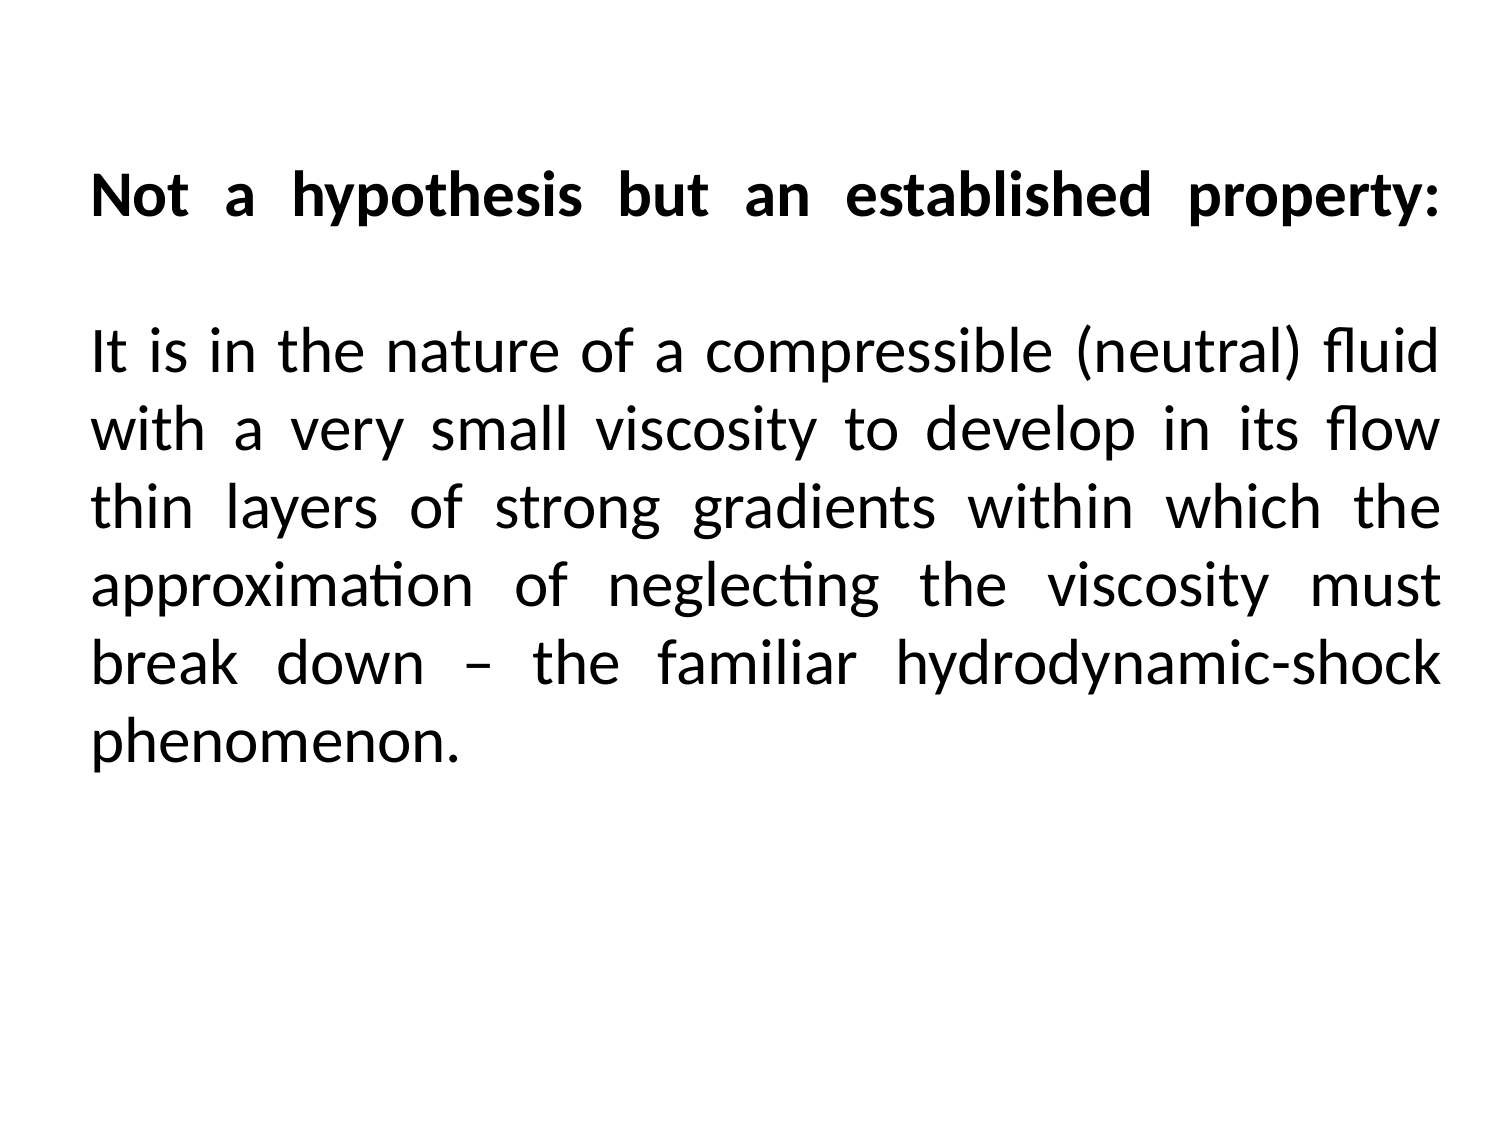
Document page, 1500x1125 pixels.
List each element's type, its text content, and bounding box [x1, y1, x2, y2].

title Not a hypothesis but an established property: It is in the nature of a compressible (neutral) fluid with a very small viscosity to develop in its flow thin layers of strong gradients within which the approximation of neglecting the viscosity must break down – the familiar hydrodynamic-shock phenomenon. [75, 142, 1459, 978]
